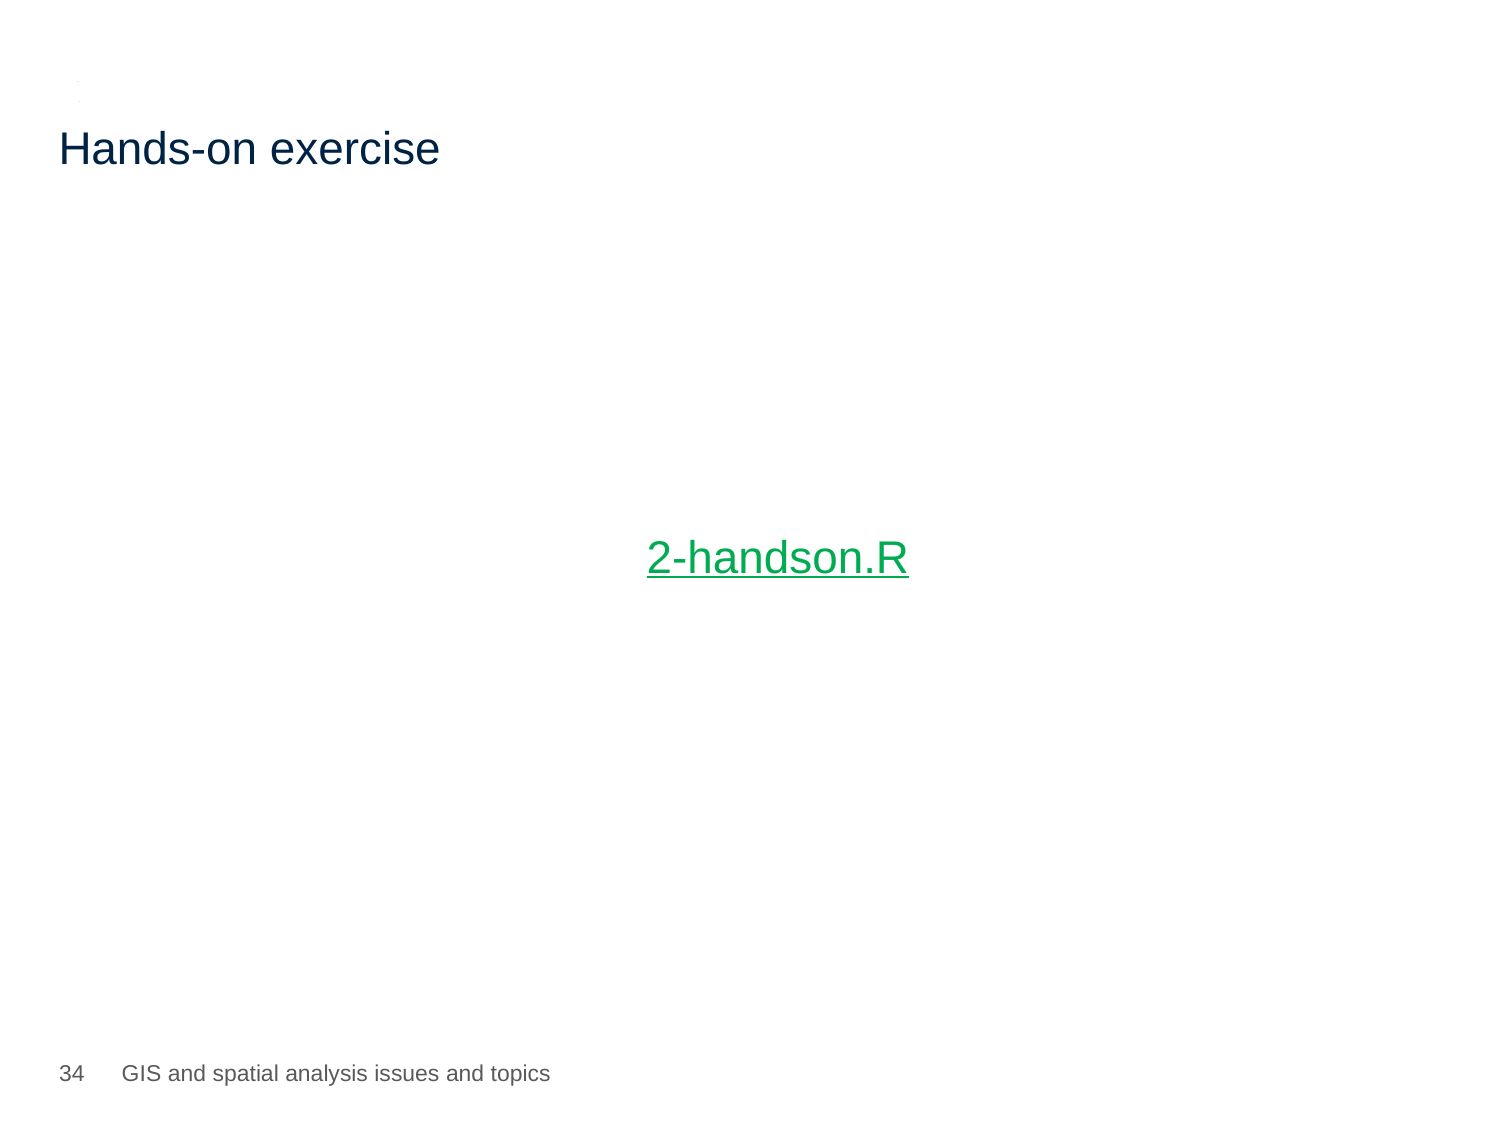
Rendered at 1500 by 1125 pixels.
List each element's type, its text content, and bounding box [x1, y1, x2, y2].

slide_number 33 [59, 1042, 112, 1103]
footer GIS and spatial analysis issues and topics [121, 1042, 1092, 1103]
title 2-handson.R [646, 413, 1092, 583]
text_box Hands-on exercise [58, 49, 1447, 174]
